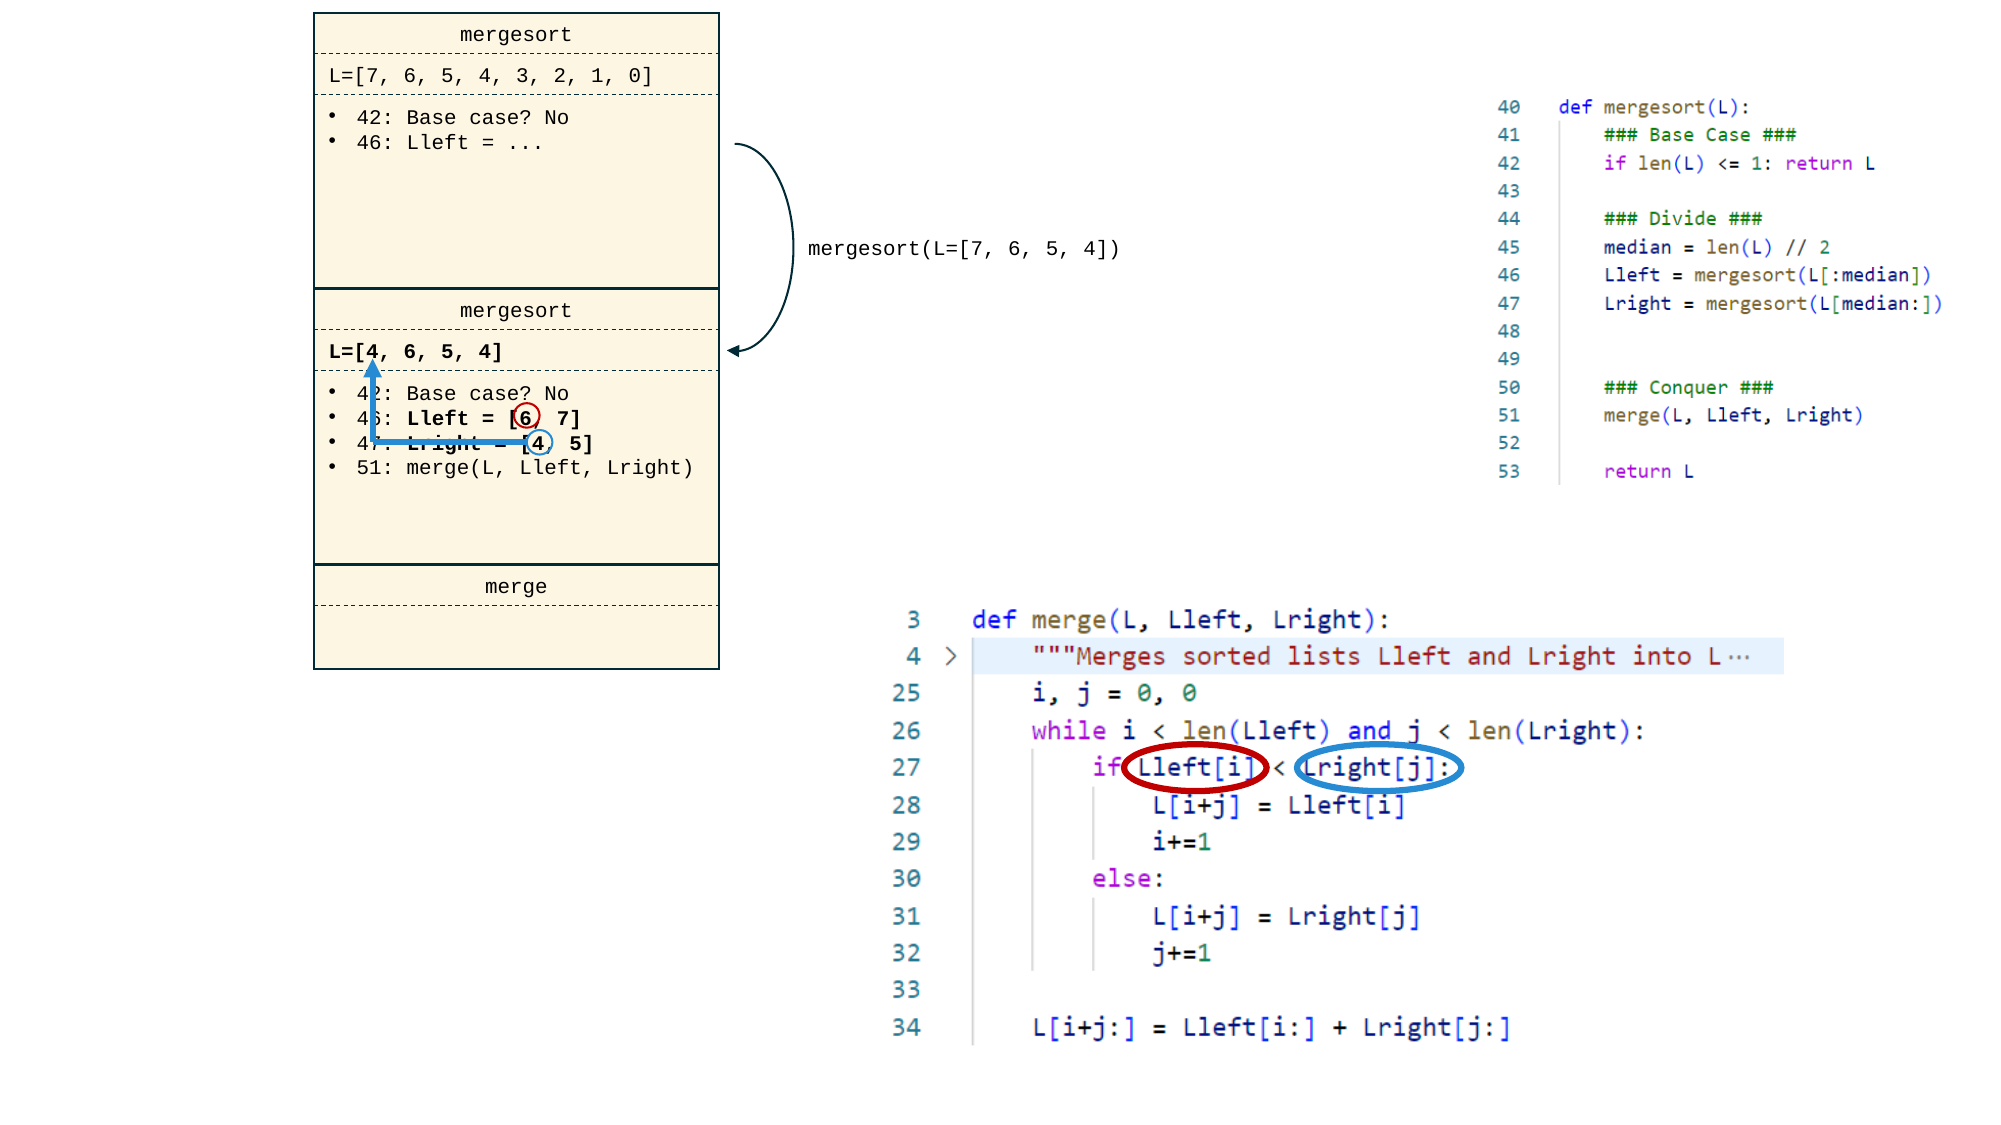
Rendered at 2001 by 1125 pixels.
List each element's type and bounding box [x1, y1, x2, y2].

picture [861, 604, 1784, 1055]
text_box [726, 143, 1148, 358]
text_box [313, 12, 720, 670]
picture [1482, 90, 1963, 486]
